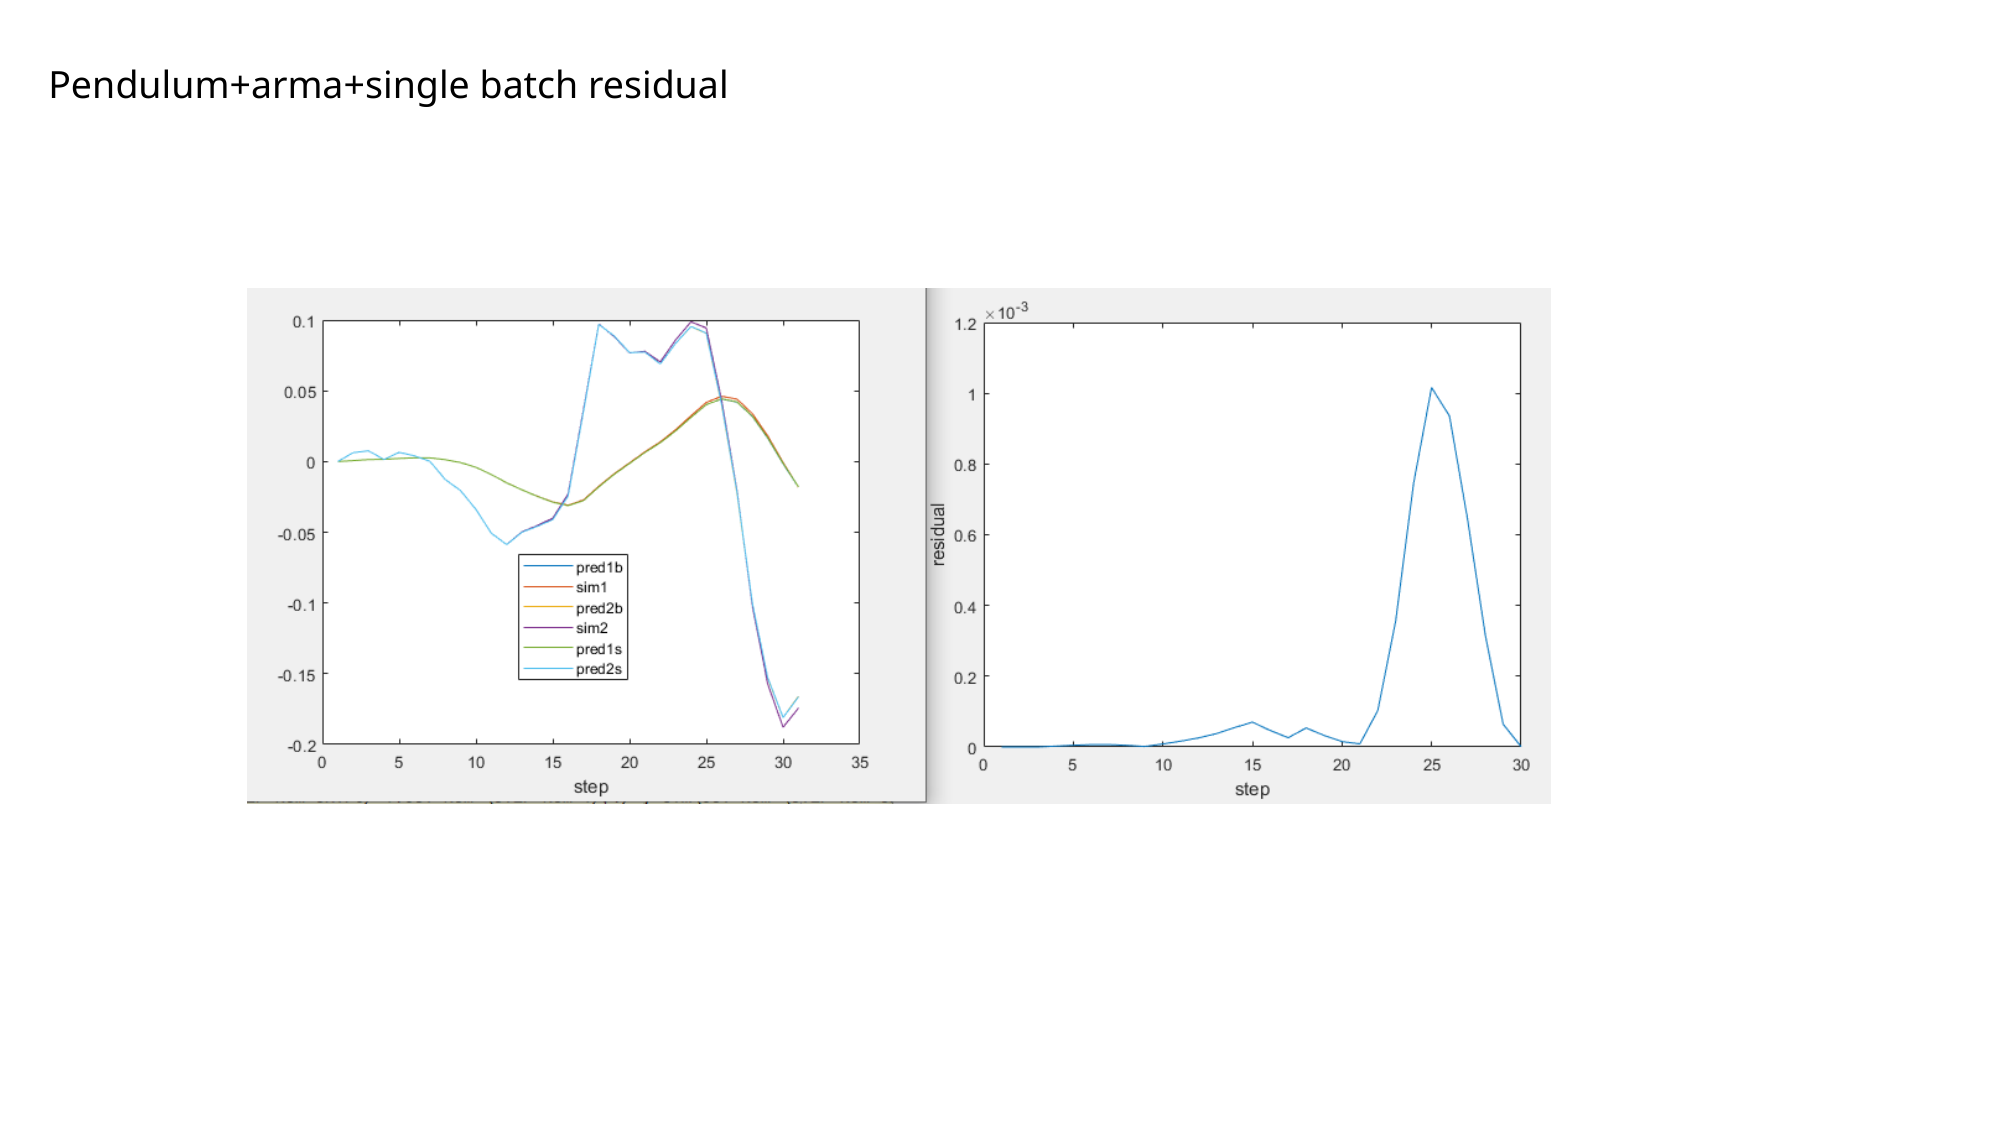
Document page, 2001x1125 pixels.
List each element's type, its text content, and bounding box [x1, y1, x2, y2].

picture [247, 288, 1551, 805]
text_box Pendulum+arma+single batch residual [33, 53, 775, 114]
